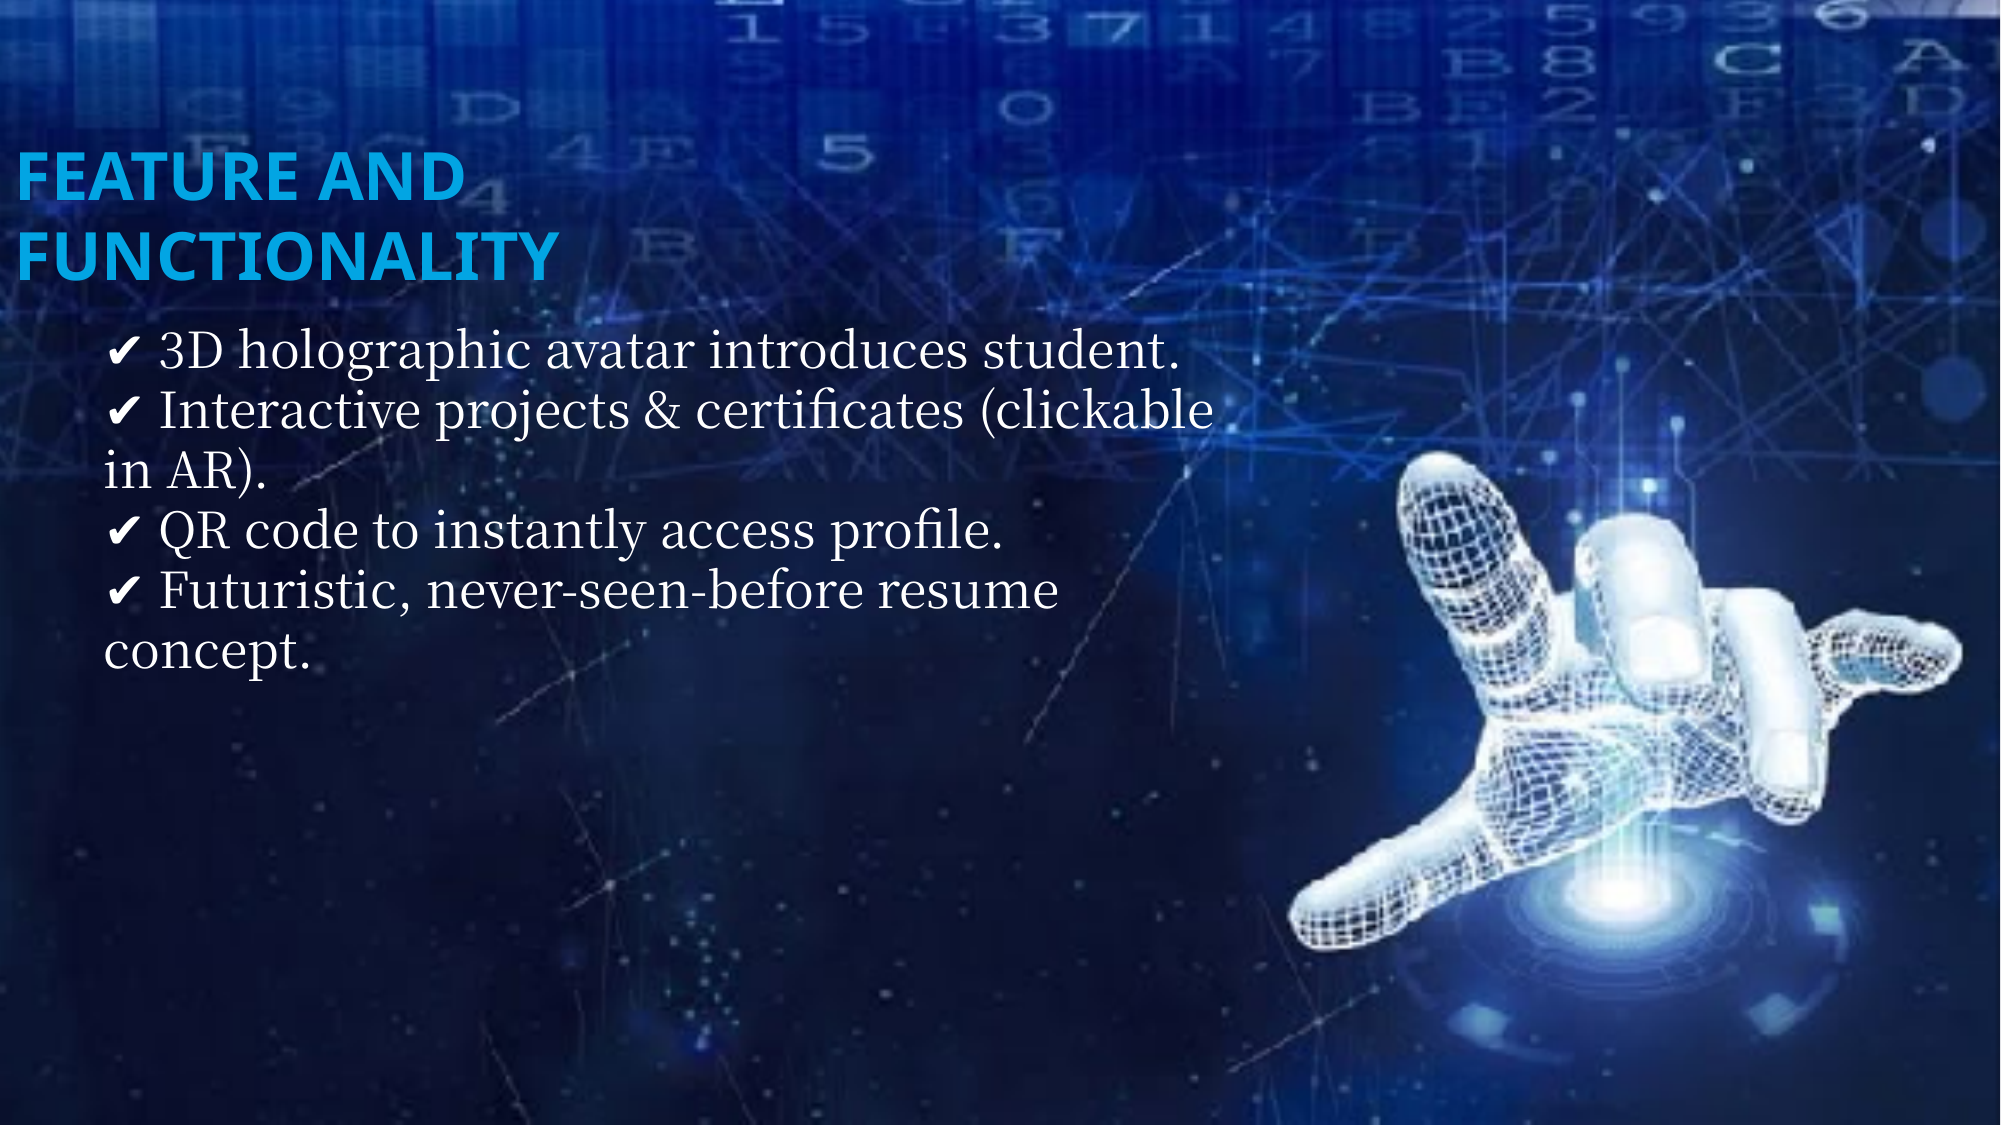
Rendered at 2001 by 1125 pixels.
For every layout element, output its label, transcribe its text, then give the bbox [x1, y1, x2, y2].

picture [0, 0, 2001, 1125]
text_box ✔ 3D holographic avatar introduces student. ✔ Interactive projects & certificates (clickable in AR). ✔ QR code to instantly access profile. ✔ Futuristic, never-seen-before resume concept. [89, 311, 1232, 686]
text_box FEATURE AND FUNCTIONALITY [0, 126, 926, 302]
